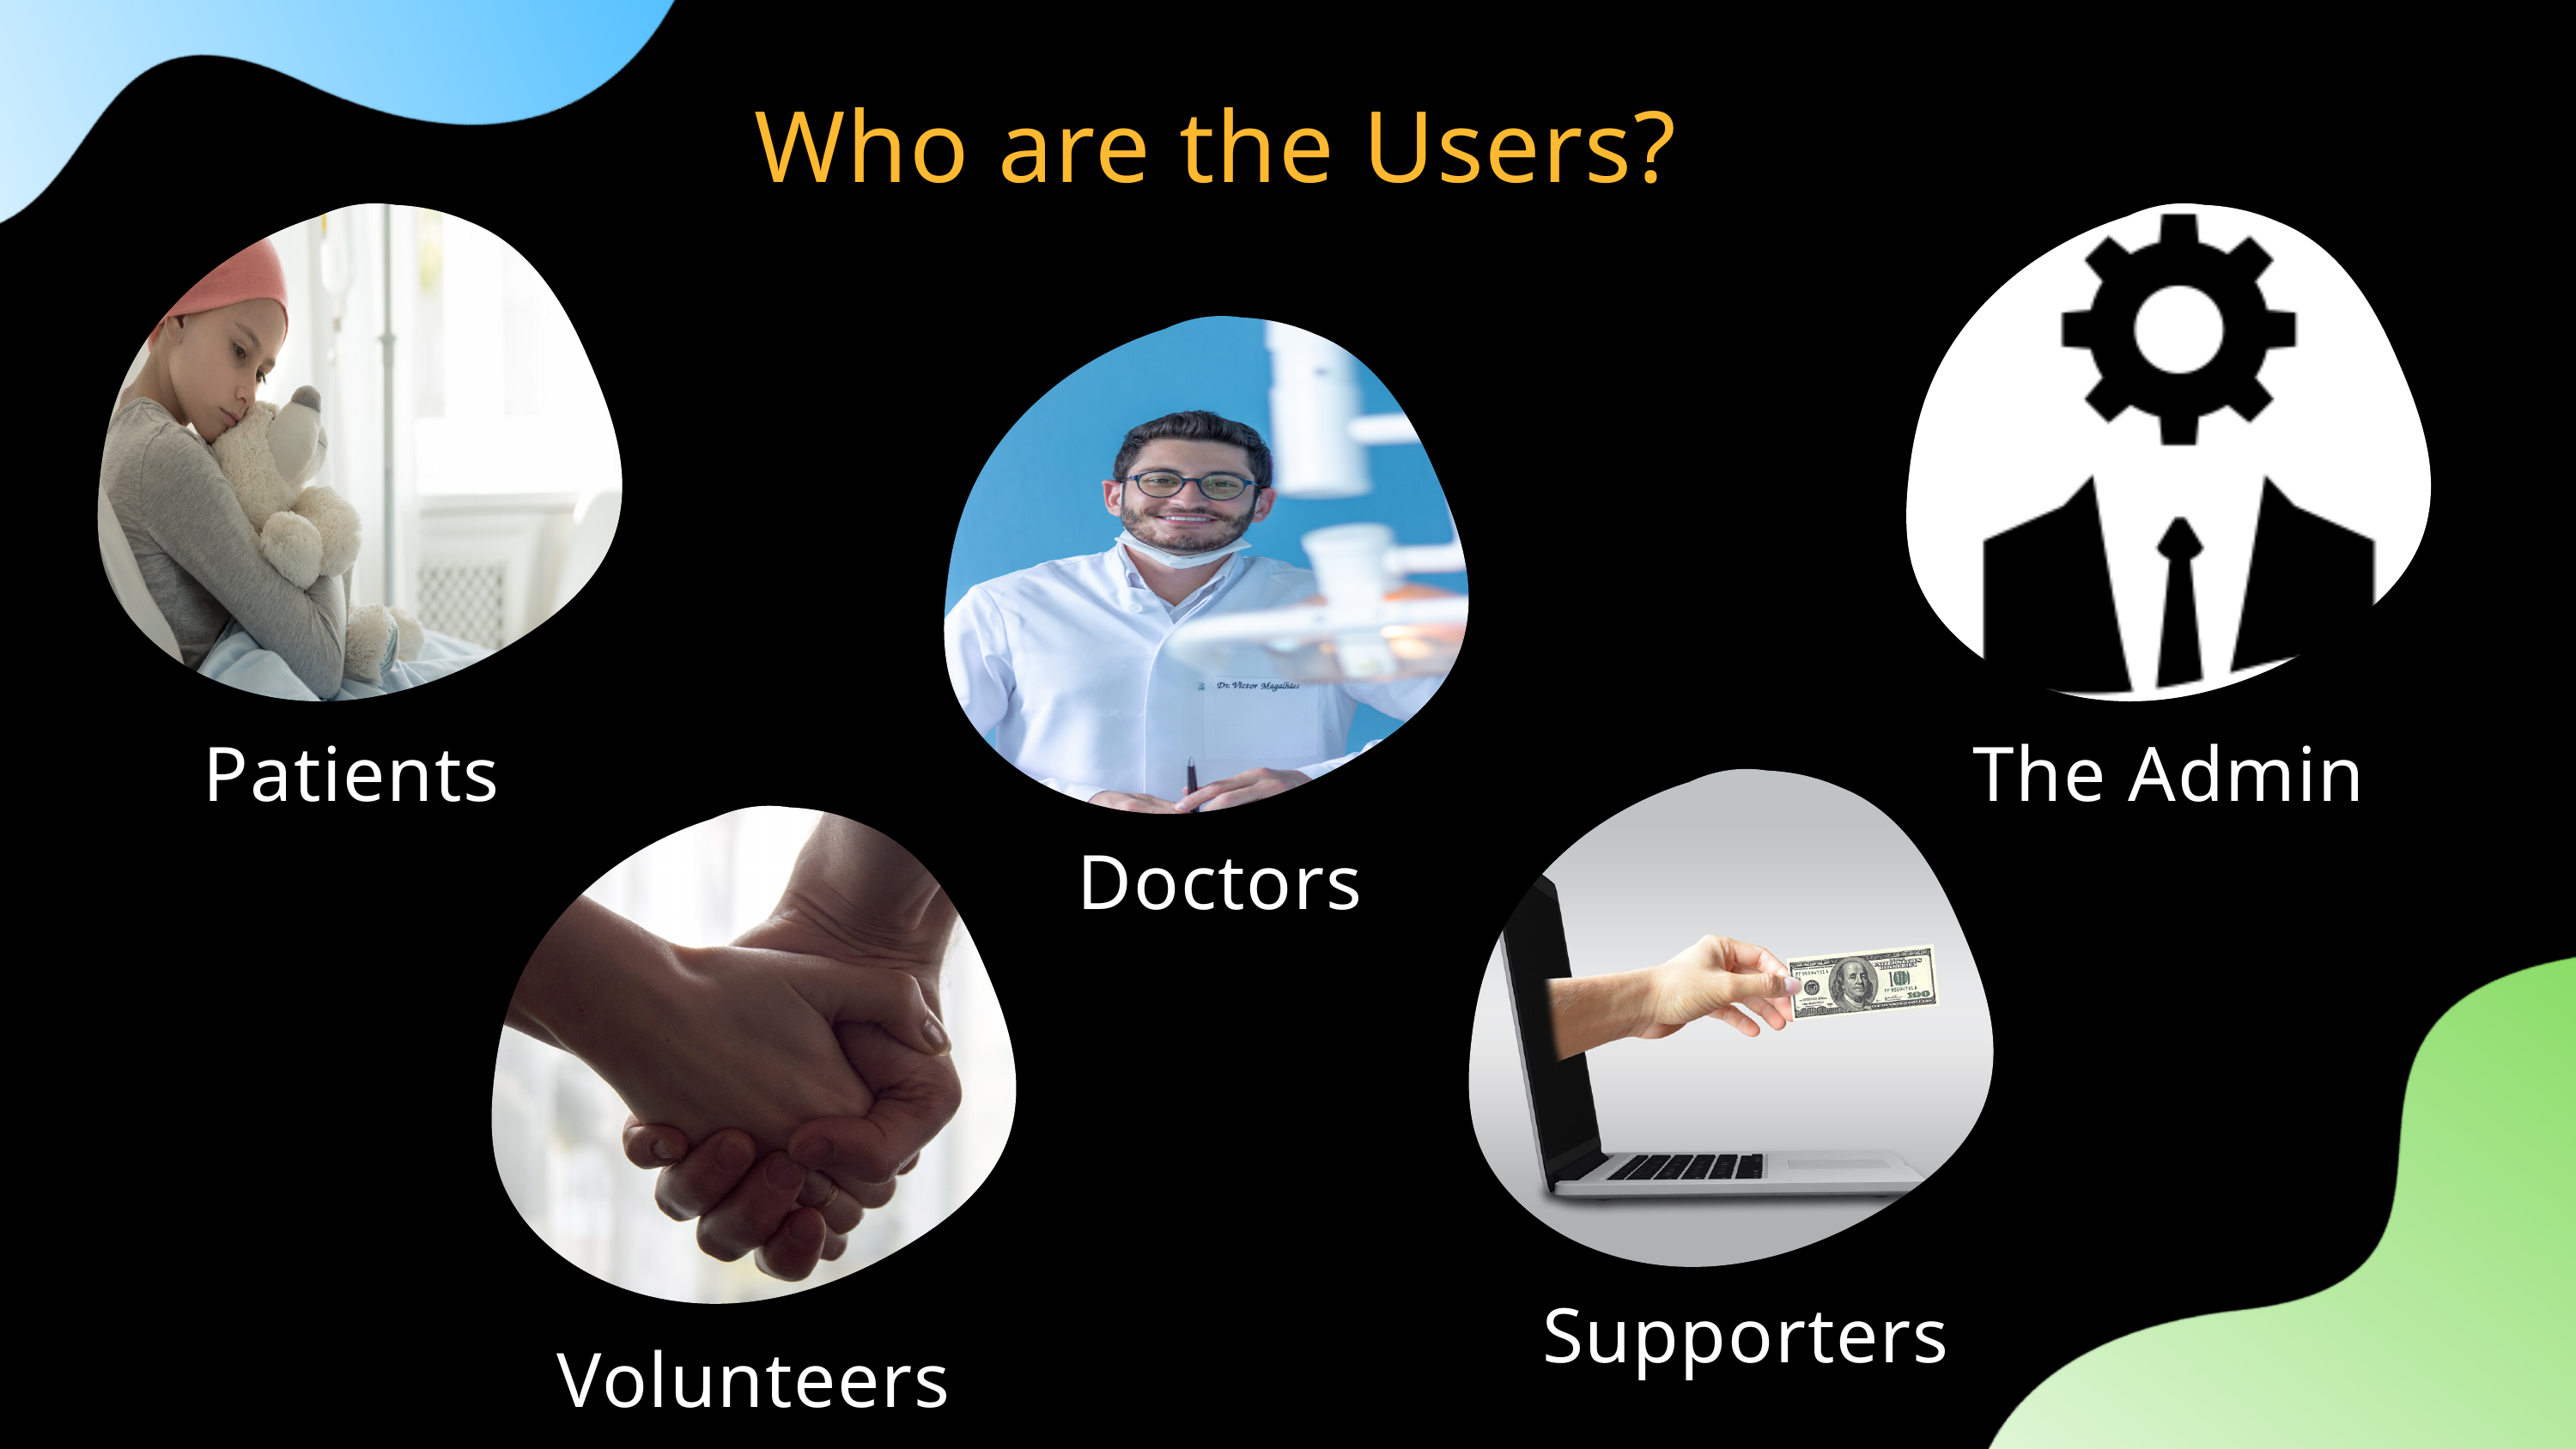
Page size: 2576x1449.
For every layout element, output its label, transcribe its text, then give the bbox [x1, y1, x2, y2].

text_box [97, 203, 623, 702]
text_box Who are the Users? [754, 90, 1822, 203]
picture [0, 0, 818, 339]
text_box Supporters [1523, 1273, 1968, 1378]
picture [1987, 770, 2576, 1449]
text_box Volunteers [552, 1317, 956, 1423]
text_box Doctors [1059, 821, 1382, 925]
text_box Patients [187, 711, 516, 816]
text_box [944, 315, 1469, 815]
text_box The Admin [1967, 711, 2370, 816]
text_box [1468, 768, 1994, 1267]
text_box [491, 805, 1017, 1304]
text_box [1905, 203, 2432, 702]
